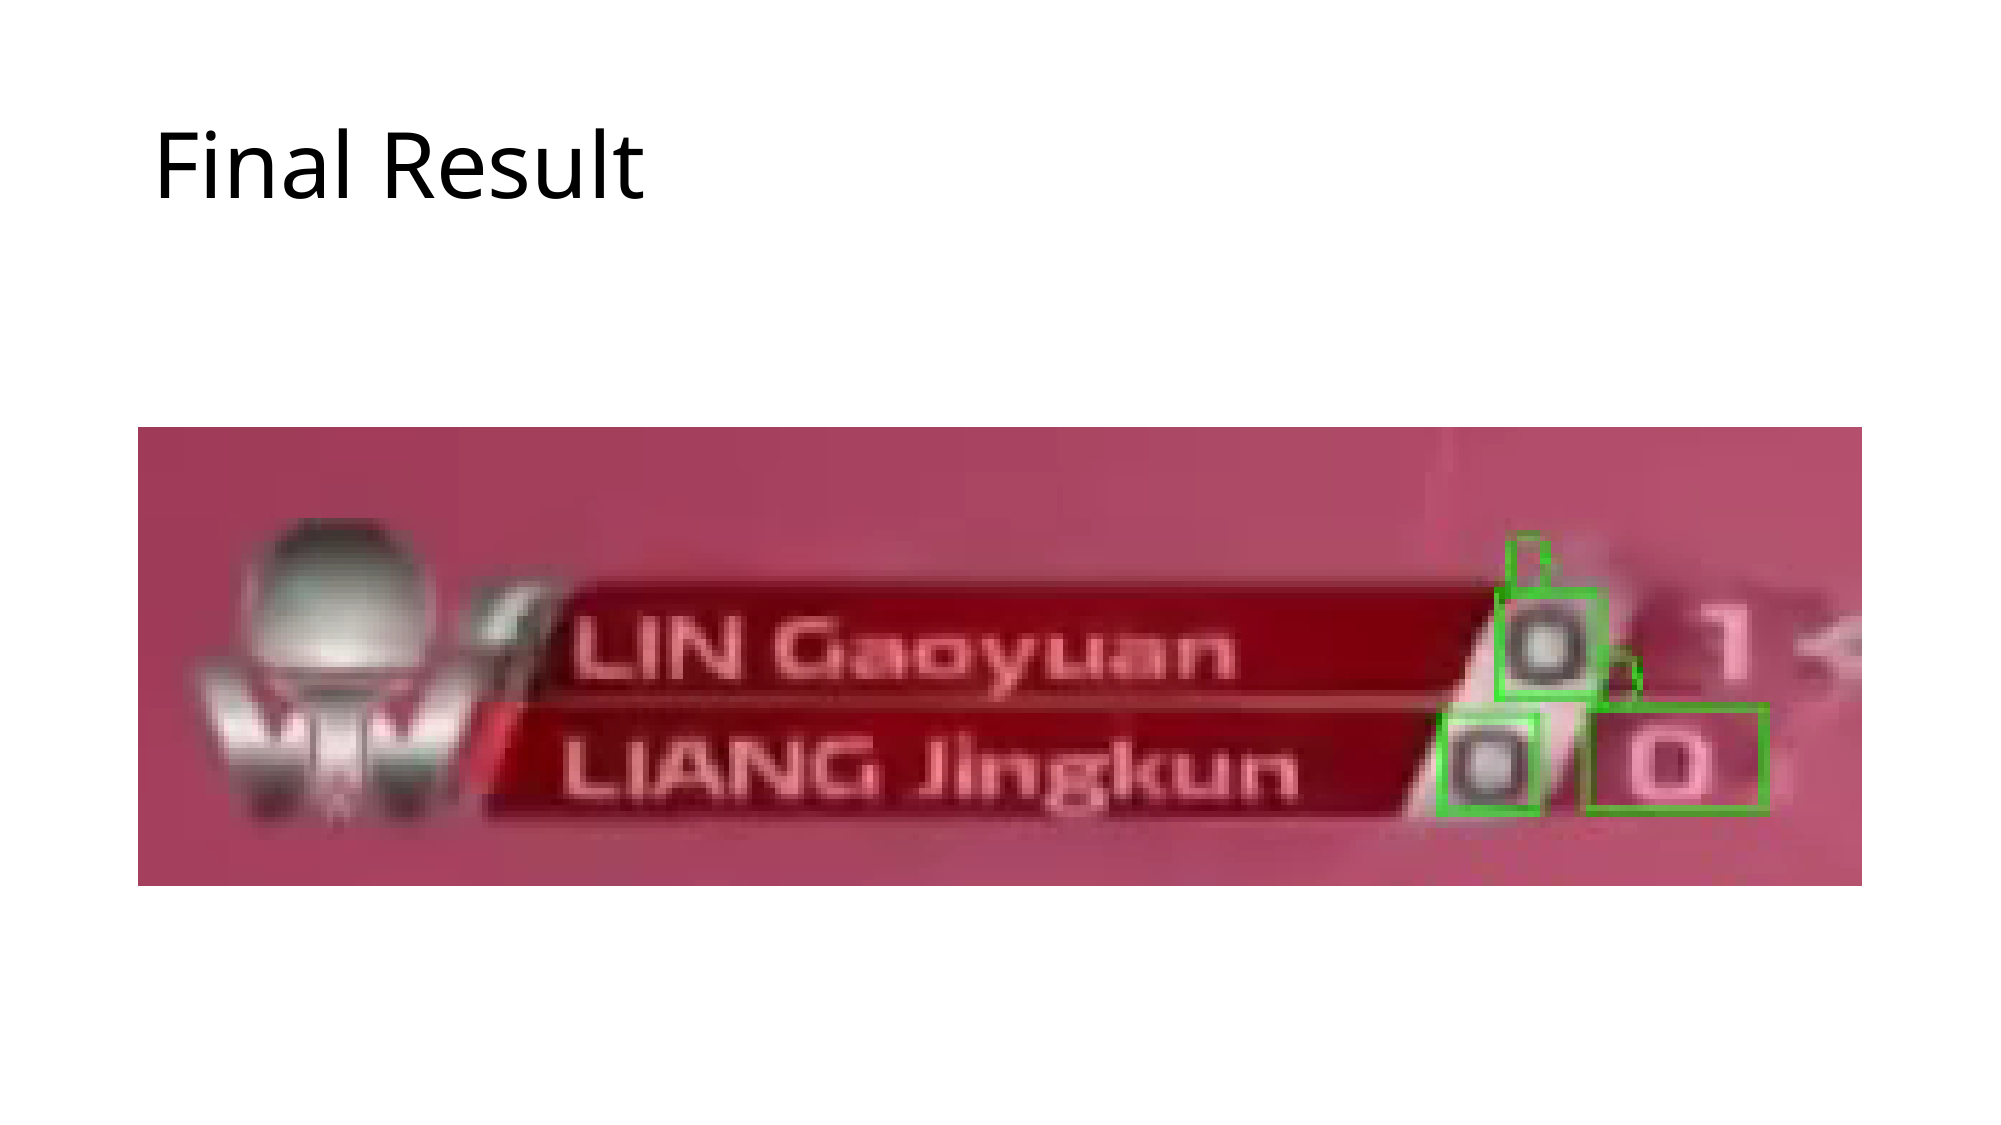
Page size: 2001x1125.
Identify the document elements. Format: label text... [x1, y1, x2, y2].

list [137, 426, 1863, 887]
title Final Result [137, 59, 1863, 278]
